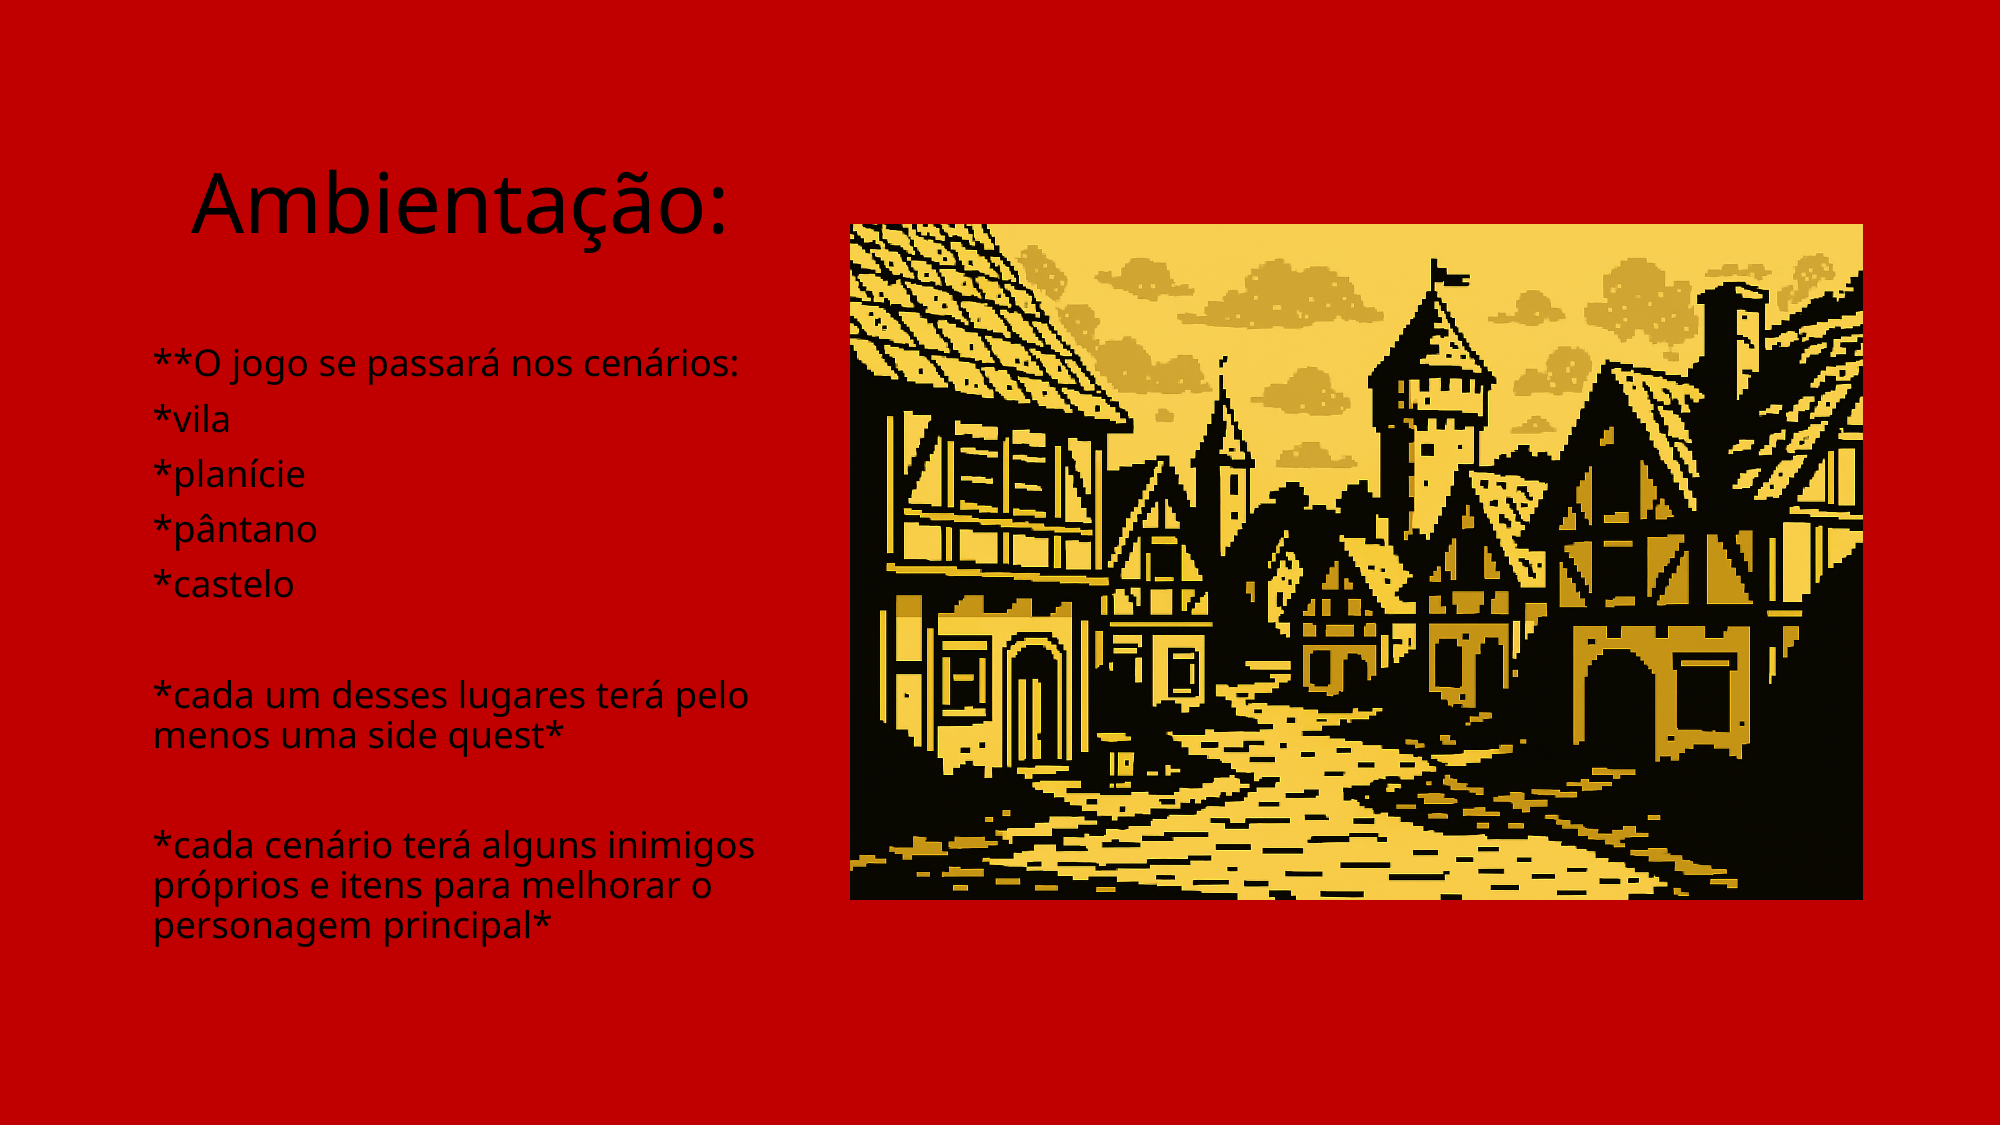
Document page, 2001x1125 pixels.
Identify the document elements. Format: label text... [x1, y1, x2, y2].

title Ambientação: [137, 75, 783, 337]
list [850, 224, 1863, 900]
list **O jogo se passará nos cenários: *vila *planície *pântano *castelo *cada um desses lugares terá pelo menos uma side quest* *cada cenário terá alguns inimigos próprios e itens para melhorar o personagem principal* [137, 337, 783, 963]
